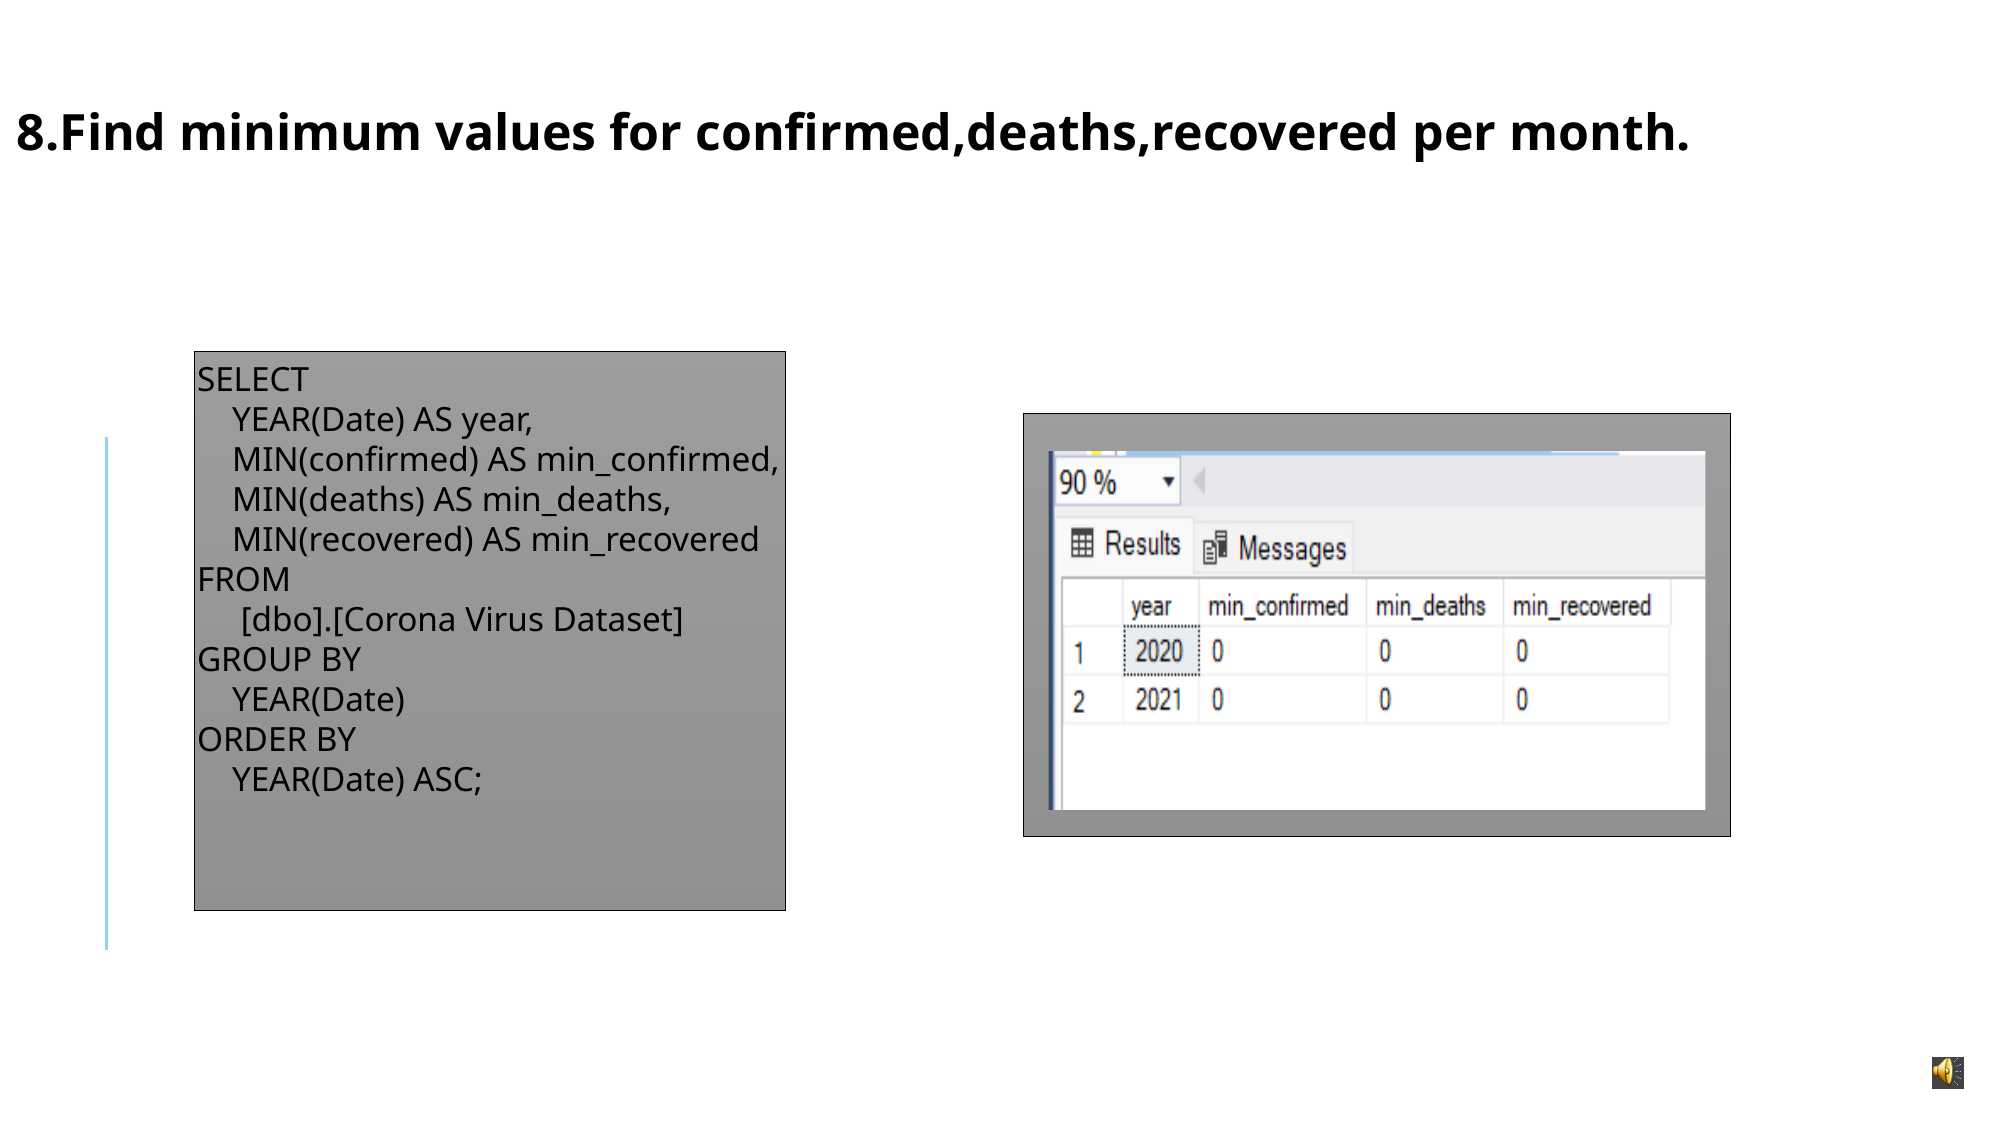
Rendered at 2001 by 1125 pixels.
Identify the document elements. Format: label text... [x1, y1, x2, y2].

picture [1048, 451, 1706, 810]
text_box 8.Find minimum values for confirmed,deaths,recovered per month. [1, 92, 1707, 168]
picture [1931, 1056, 1965, 1090]
text_box SELECT YEAR(Date) AS year, MIN(confirmed) AS min_confirmed, MIN(deaths) AS min_deaths, MIN(recovered) AS min_recovered FROM [dbo].[Corona Virus Dataset] GROUP BY YEAR(Date) ORDER BY YEAR(Date) ASC; [182, 351, 796, 925]
text_box [1023, 413, 1731, 837]
